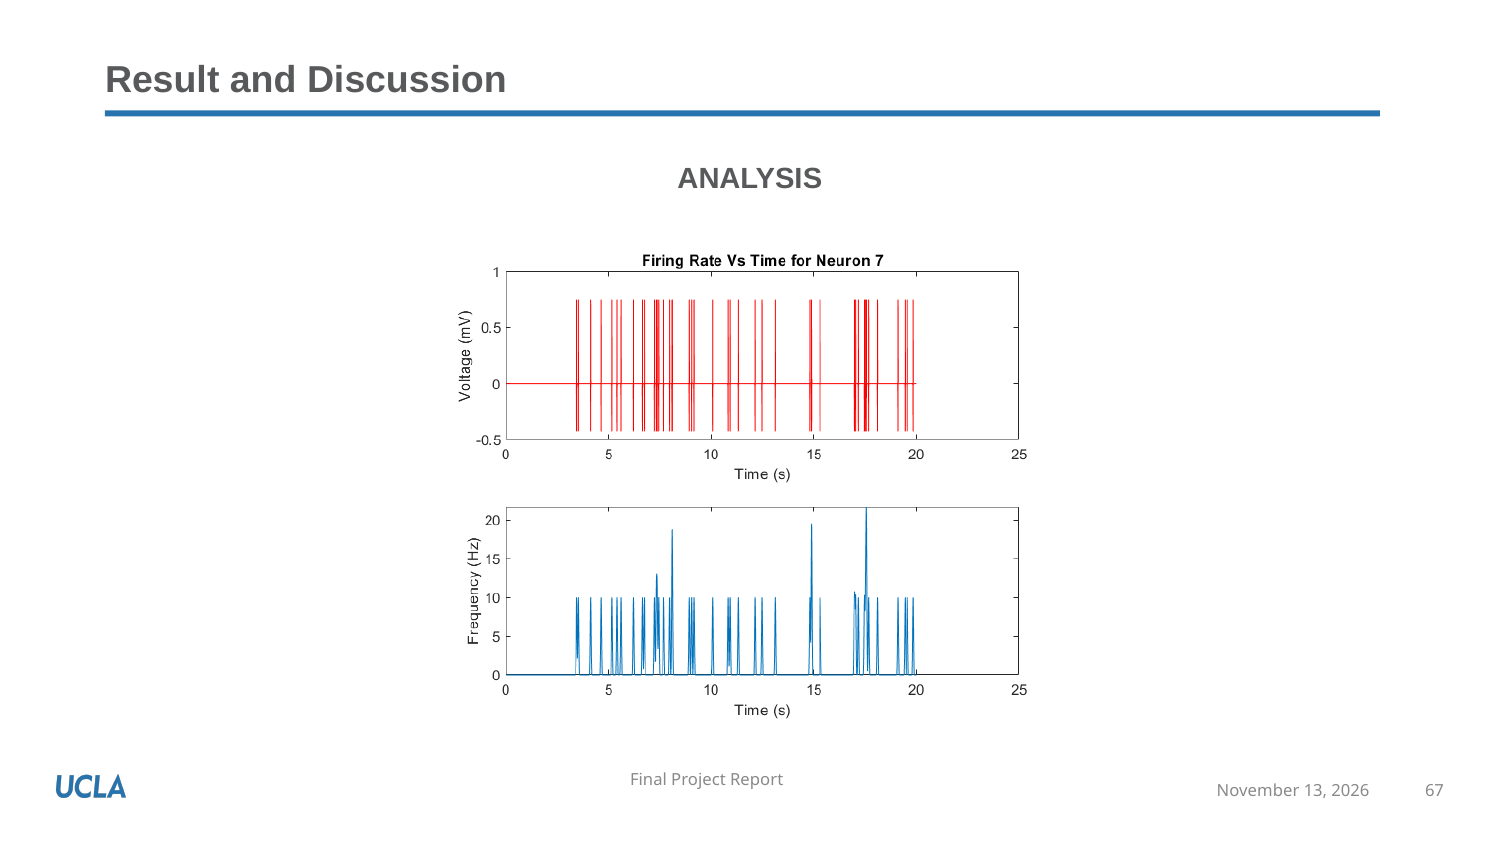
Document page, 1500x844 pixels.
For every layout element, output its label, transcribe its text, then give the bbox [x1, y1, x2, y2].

picture [56, 774, 126, 798]
text_box ANALYSIS [434, 155, 1065, 192]
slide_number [1215, 780, 1370, 840]
picture [442, 234, 1058, 730]
slide_number 67 [1425, 780, 1500, 840]
